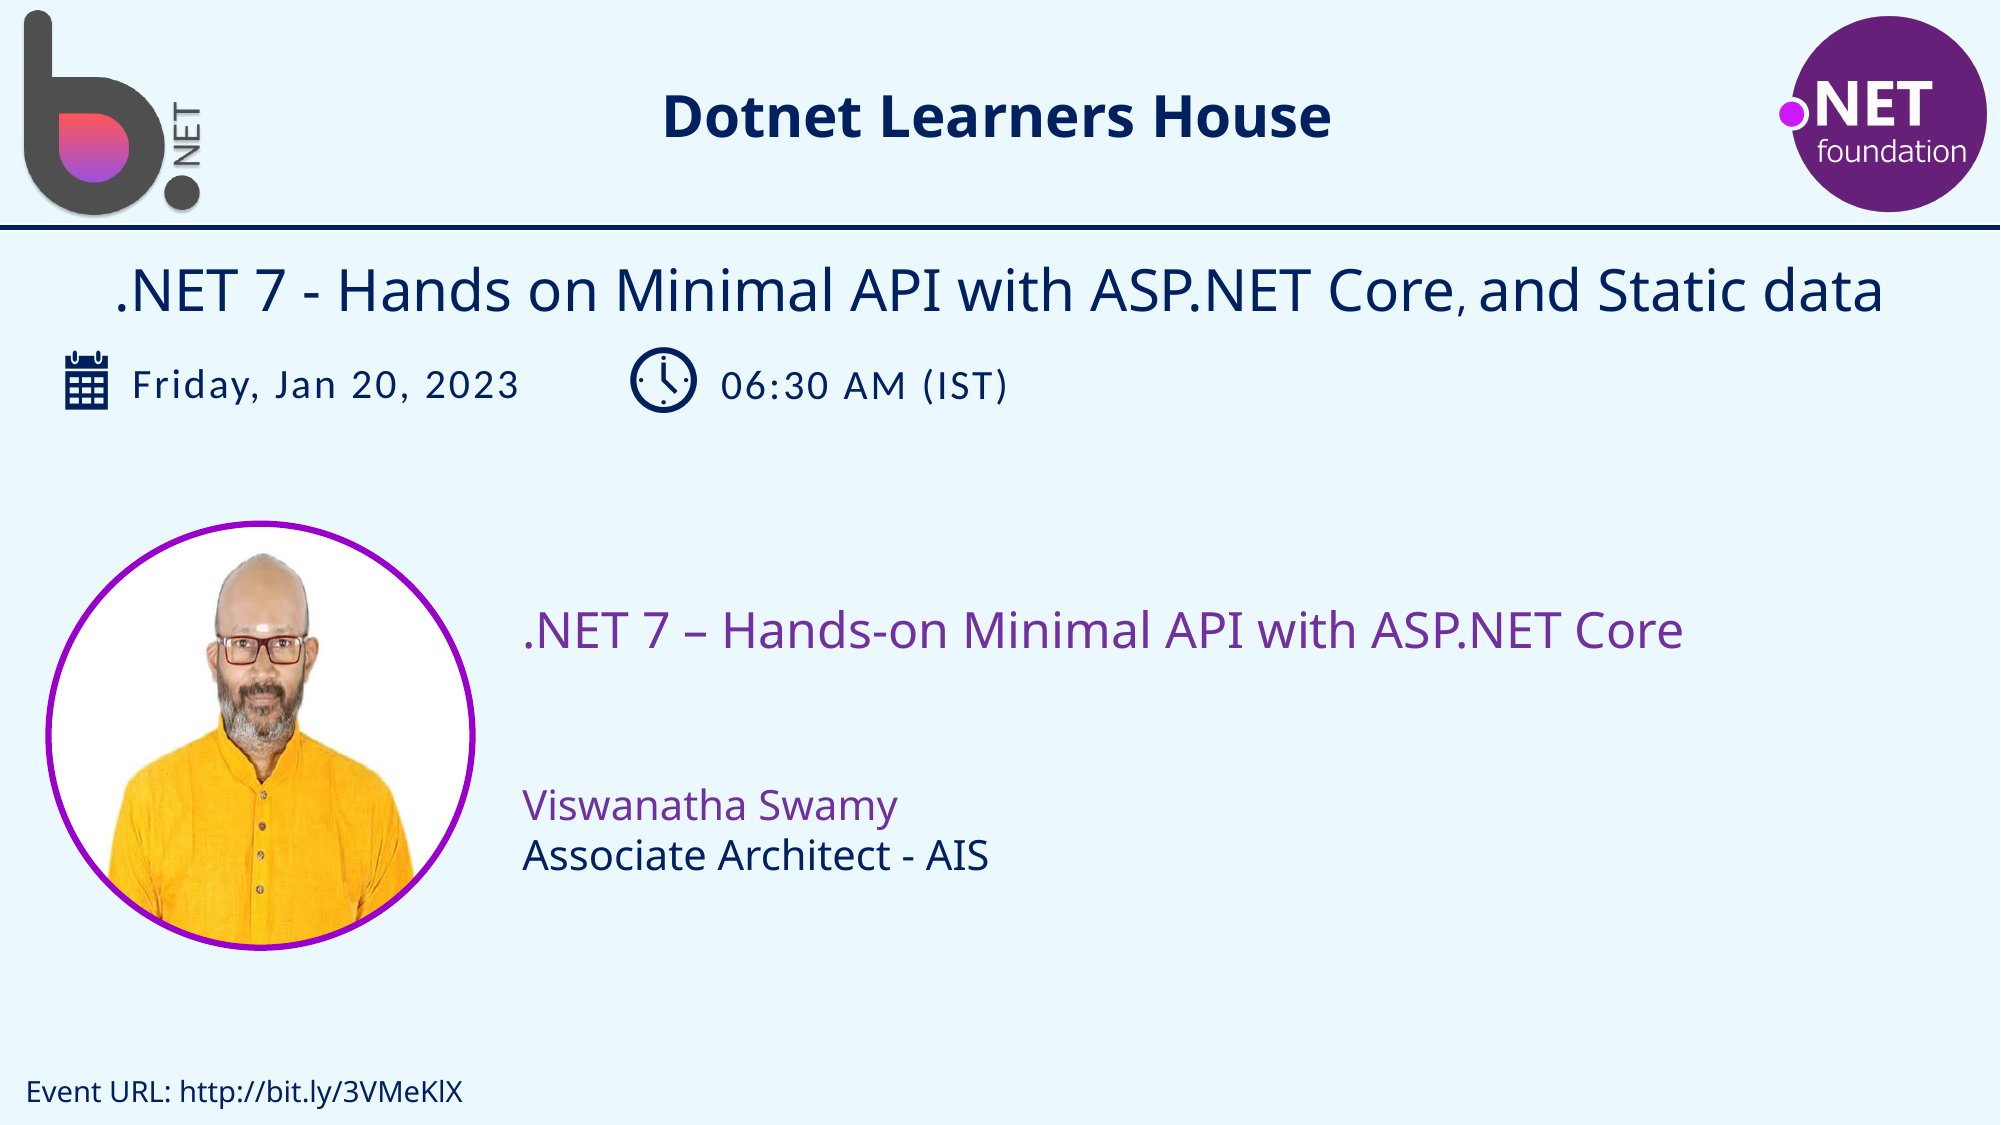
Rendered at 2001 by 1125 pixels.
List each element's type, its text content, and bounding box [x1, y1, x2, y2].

text_box Dotnet Learners House [577, 71, 1417, 157]
text_box 06:30 AM (IST) [706, 350, 1432, 416]
picture [1777, 9, 1988, 220]
text_box Friday, Jan 20, 2023 [117, 349, 622, 415]
text_box .NET 7 – Hands-on Minimal API with ASP.NET Core Viswanatha Swamy Associate Architect - AIS [507, 591, 1952, 887]
picture [48, 523, 473, 948]
picture [10, 9, 221, 220]
picture [57, 339, 116, 421]
text_box [0, 223, 2000, 232]
text_box Event URL: http://bit.ly/3VMeKlX [10, 1066, 1988, 1116]
text_box .NET 7 - Hands on Minimal API with ASP.NET Core, and Static data [10, 245, 1990, 331]
picture [622, 339, 705, 421]
